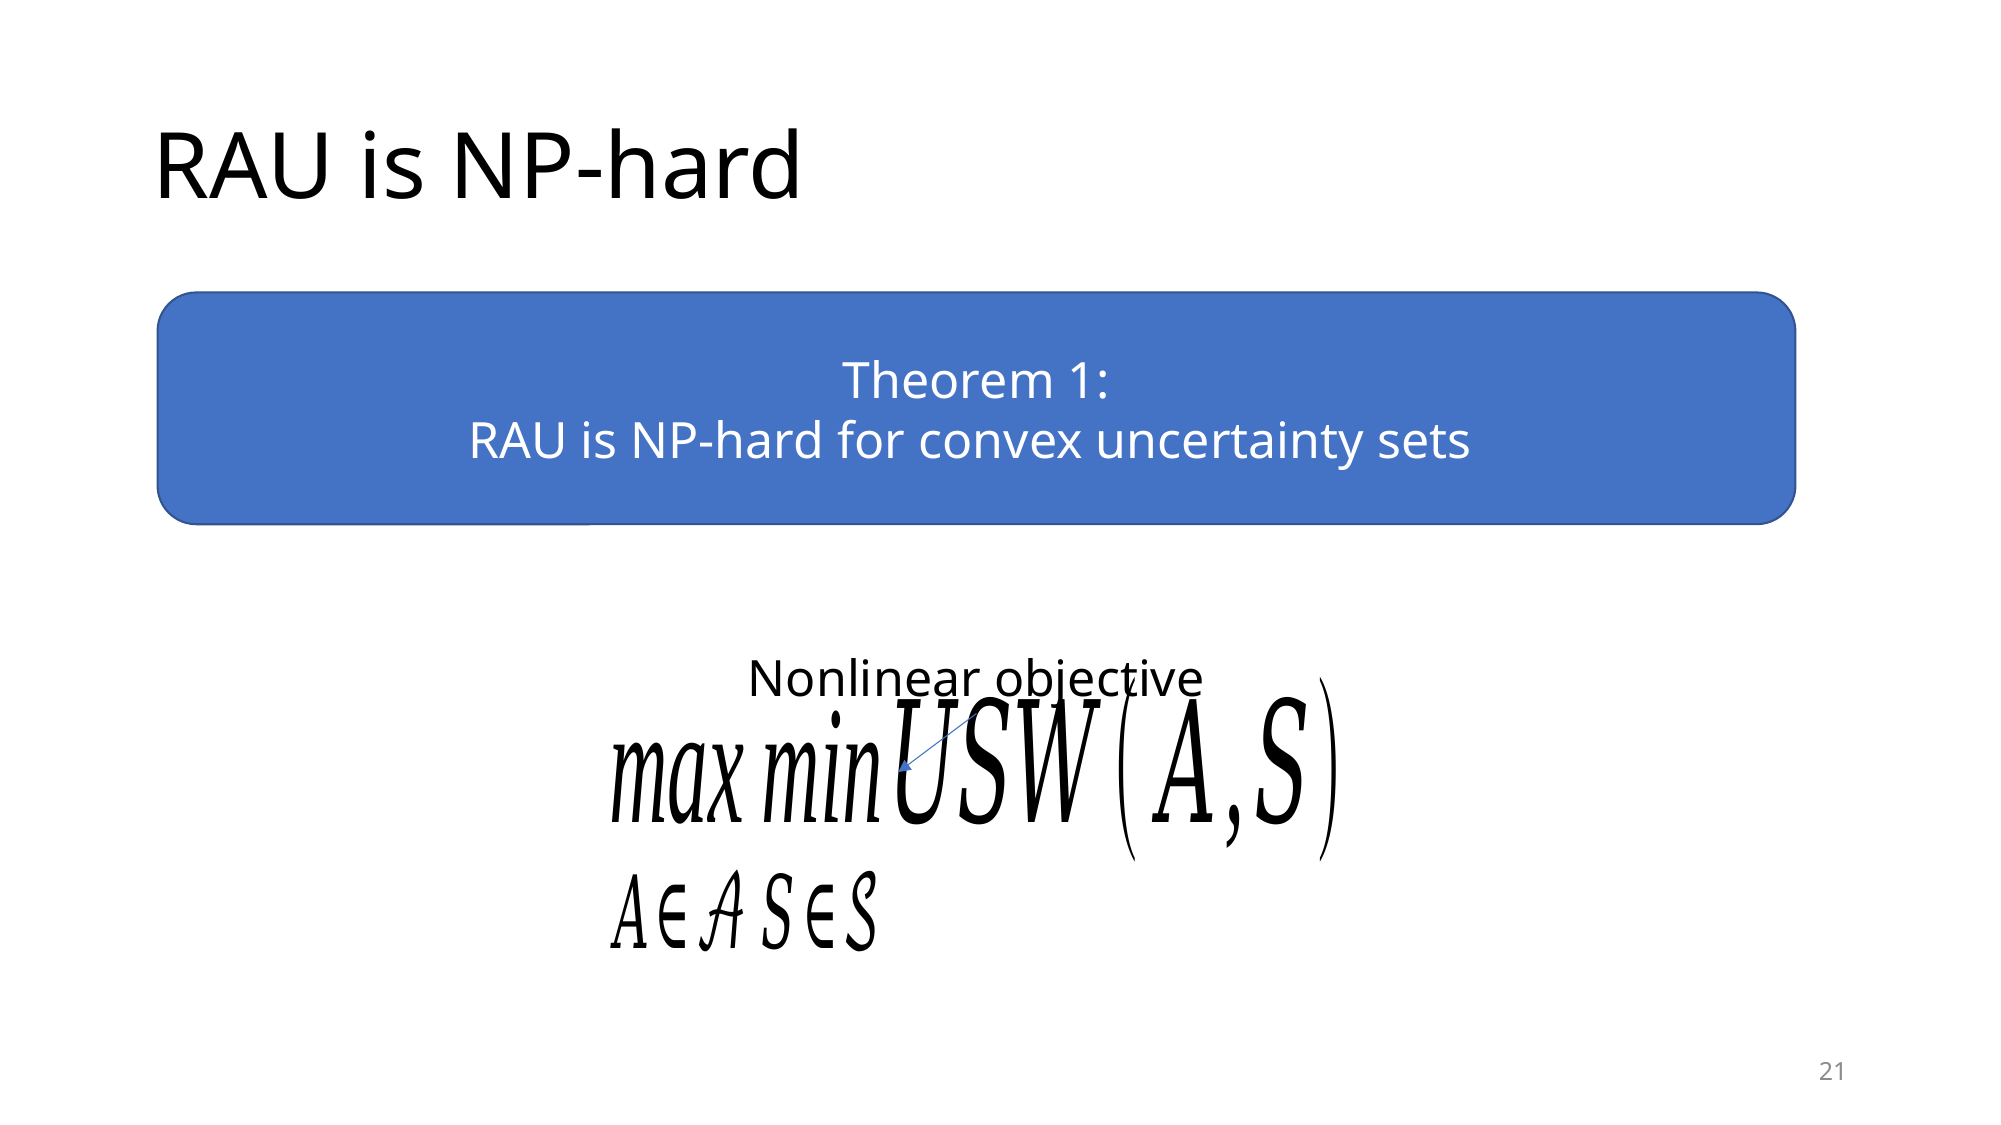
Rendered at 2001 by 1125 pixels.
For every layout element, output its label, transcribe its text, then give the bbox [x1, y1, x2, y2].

slide_number 21 [1412, 1042, 1863, 1103]
title RAU is NP-hard [137, 59, 1863, 278]
text_box Nonlinear objective [733, 638, 1220, 714]
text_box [898, 714, 977, 773]
